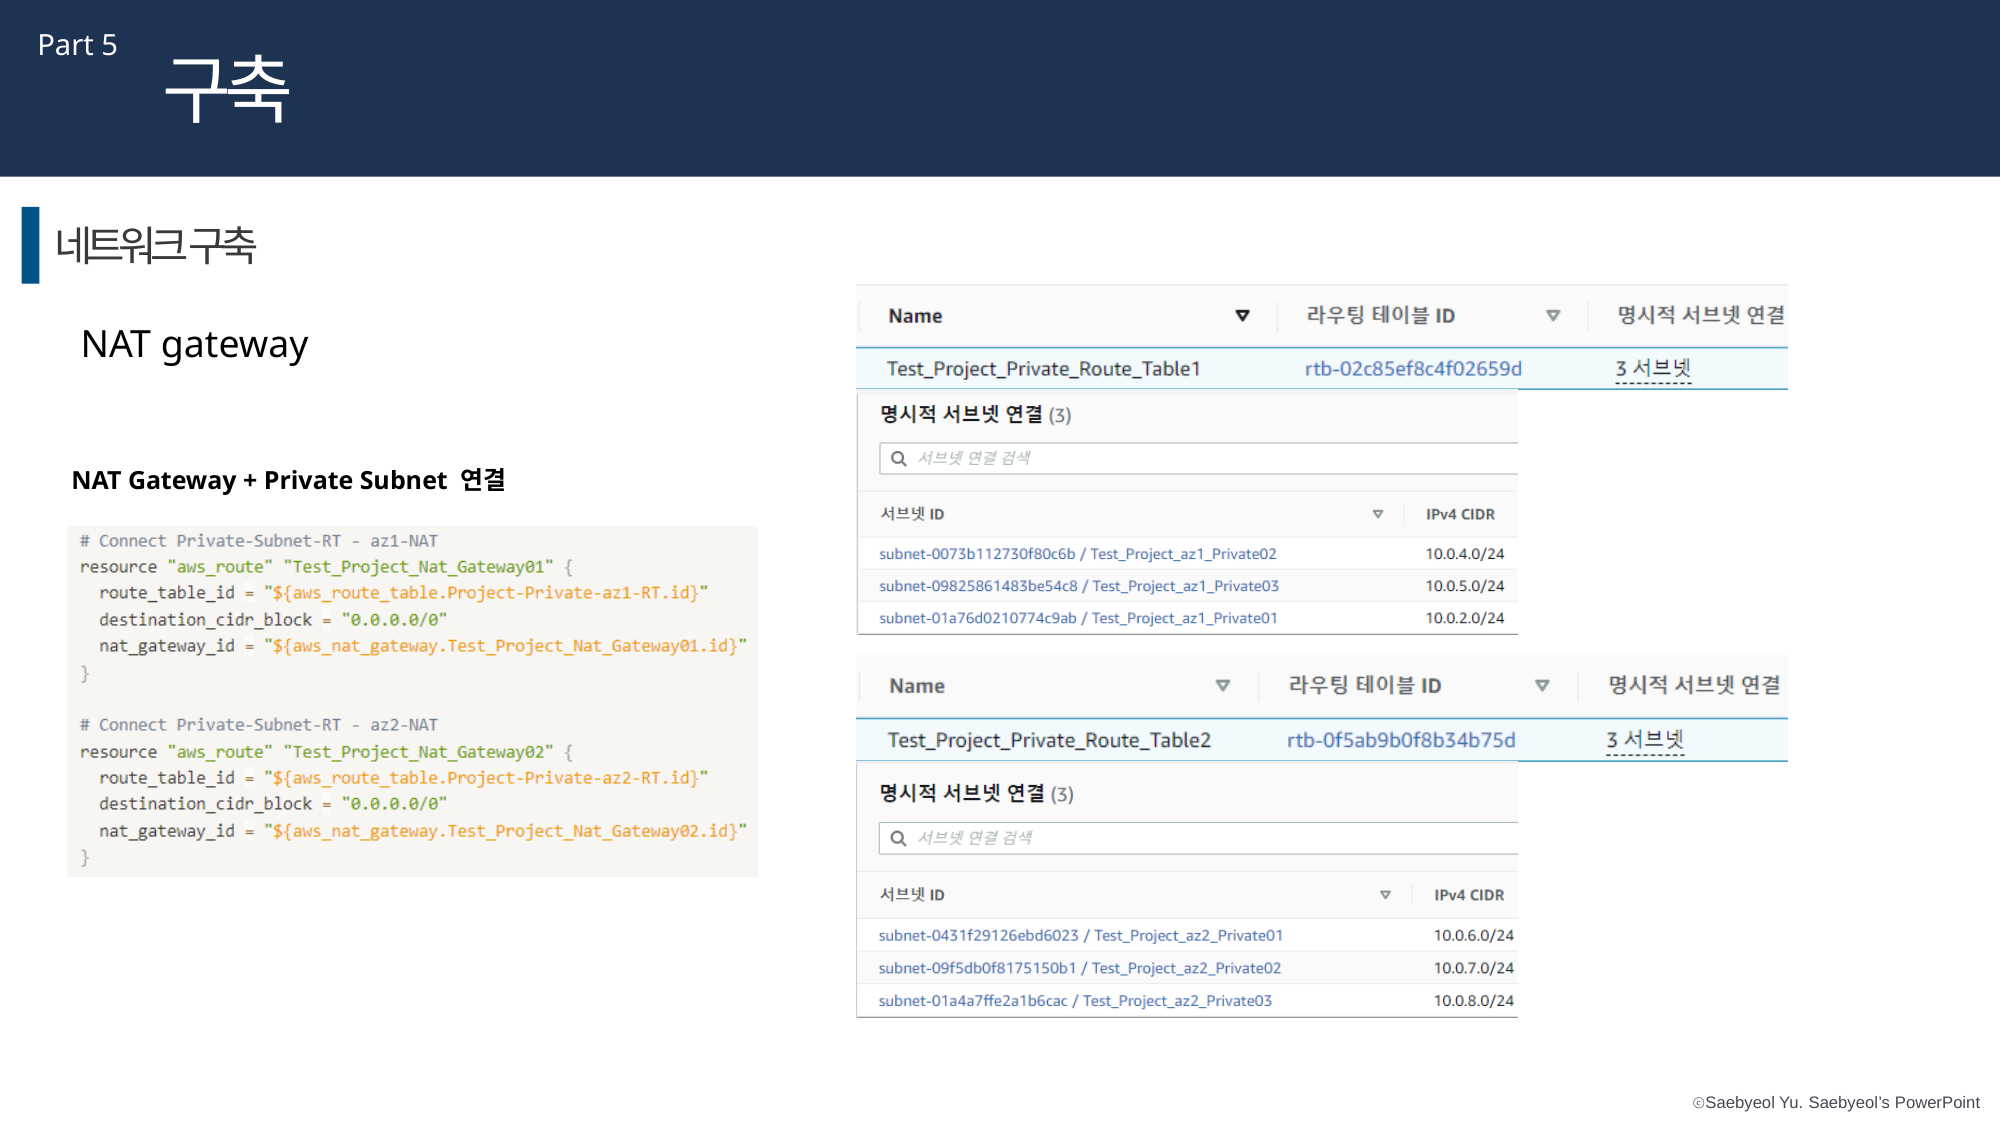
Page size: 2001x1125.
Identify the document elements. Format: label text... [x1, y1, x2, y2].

text_box NAT gateway [65, 312, 324, 373]
text_box 구축 [147, 35, 309, 140]
text_box [0, 0, 2000, 178]
picture [855, 283, 1788, 635]
text_box 네트워크 구축 [39, 212, 924, 278]
text_box Part 5 [22, 19, 141, 69]
picture [855, 655, 1788, 1018]
picture [66, 526, 758, 878]
text_box [21, 206, 40, 285]
text_box NAT Gateway + Private Subnet 연결 [56, 457, 522, 502]
